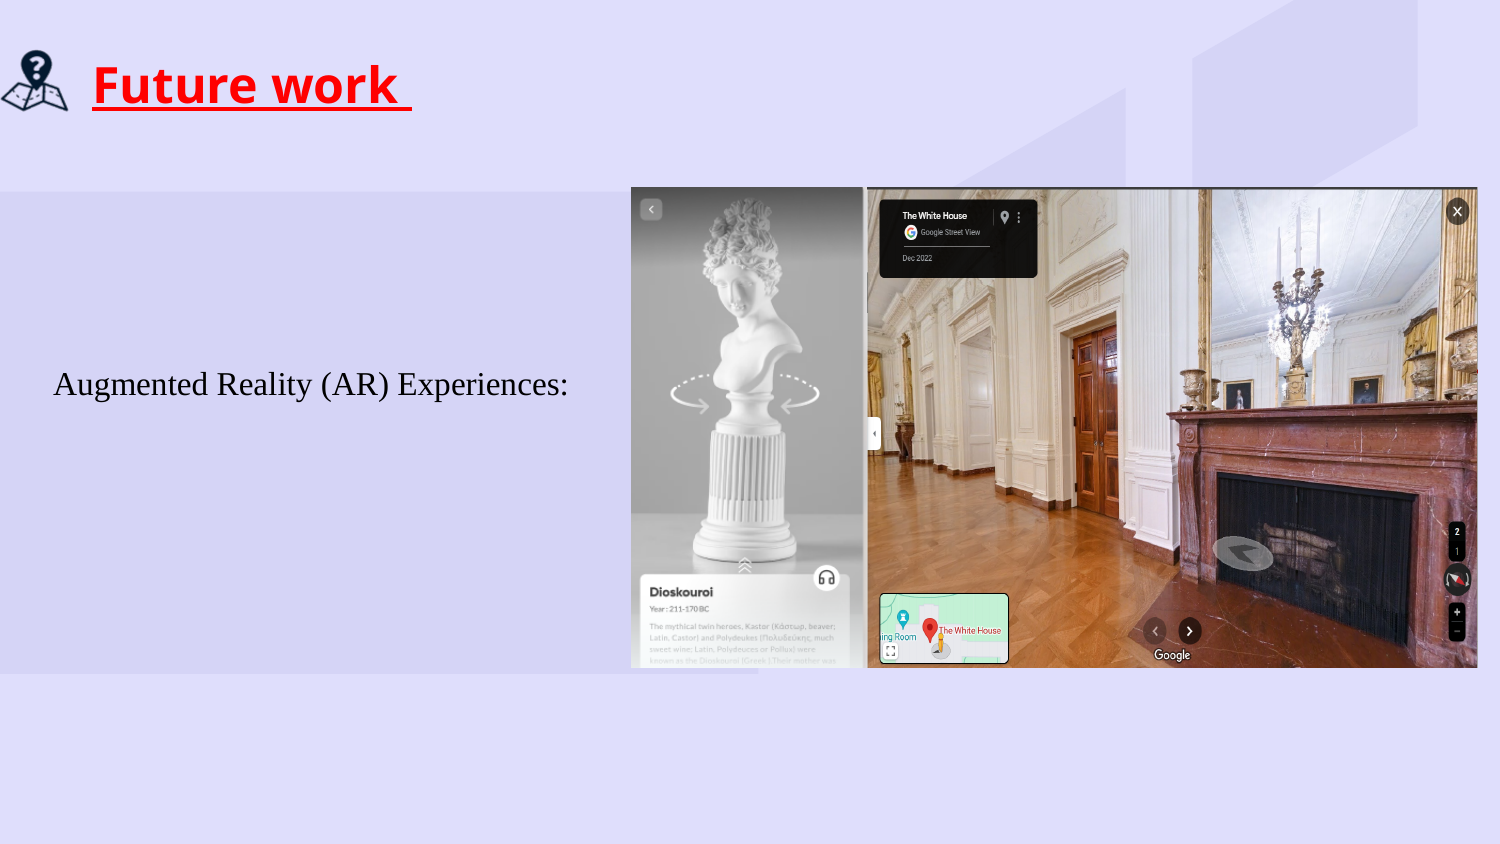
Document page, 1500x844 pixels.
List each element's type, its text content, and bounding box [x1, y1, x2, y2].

picture [0, 15, 106, 156]
title Future work [77, 1, 598, 165]
picture [631, 186, 1478, 668]
text_box Augmented Reality (AR) Experiences: [38, 354, 585, 410]
